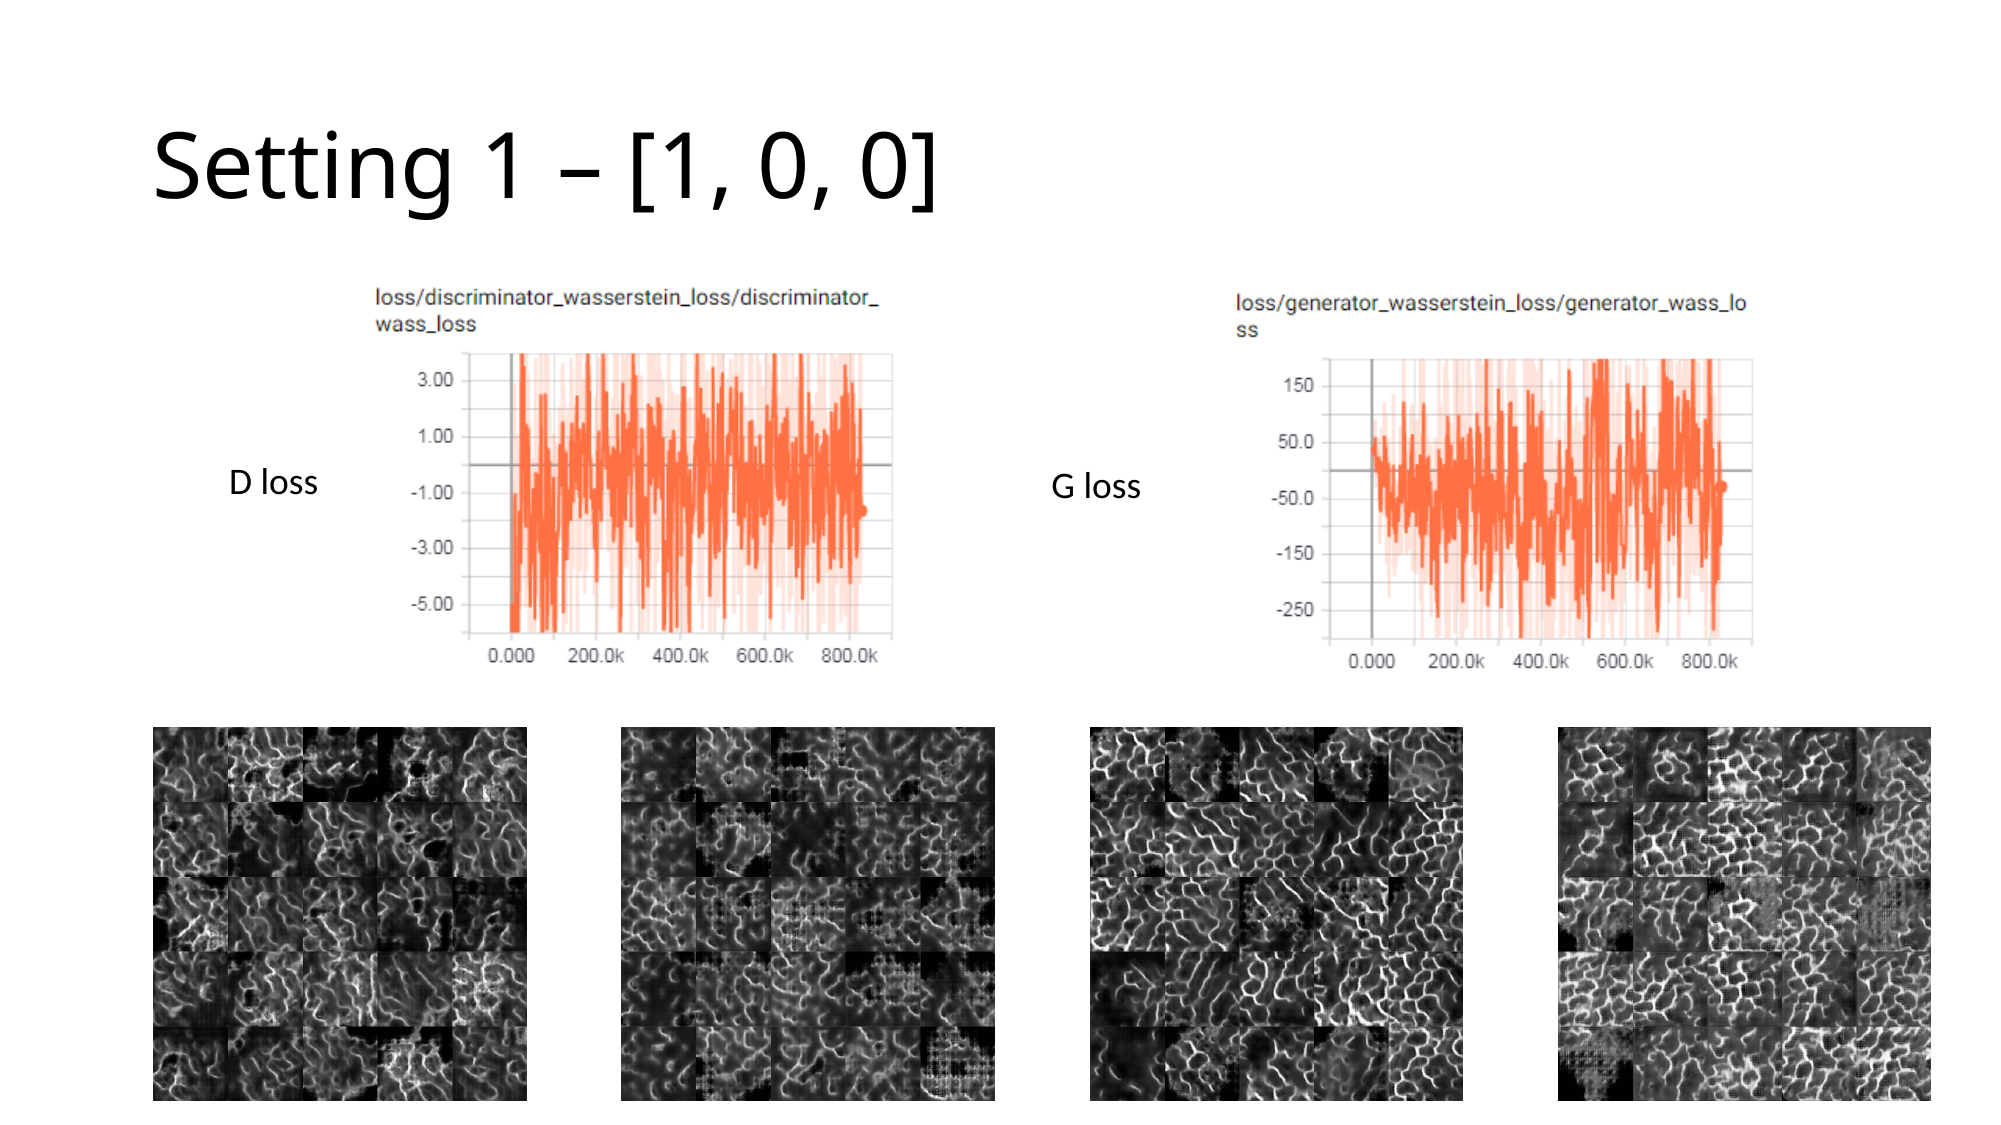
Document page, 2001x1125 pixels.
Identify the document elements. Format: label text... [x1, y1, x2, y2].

picture [1558, 727, 1932, 1101]
picture [1090, 727, 1463, 1101]
picture [621, 727, 995, 1101]
text_box G loss [1036, 453, 1157, 514]
text_box D loss [214, 449, 334, 510]
title Setting 1 – [1, 0, 0] [137, 59, 1863, 278]
picture [1233, 287, 1763, 673]
picture [153, 727, 527, 1101]
picture [374, 283, 906, 672]
